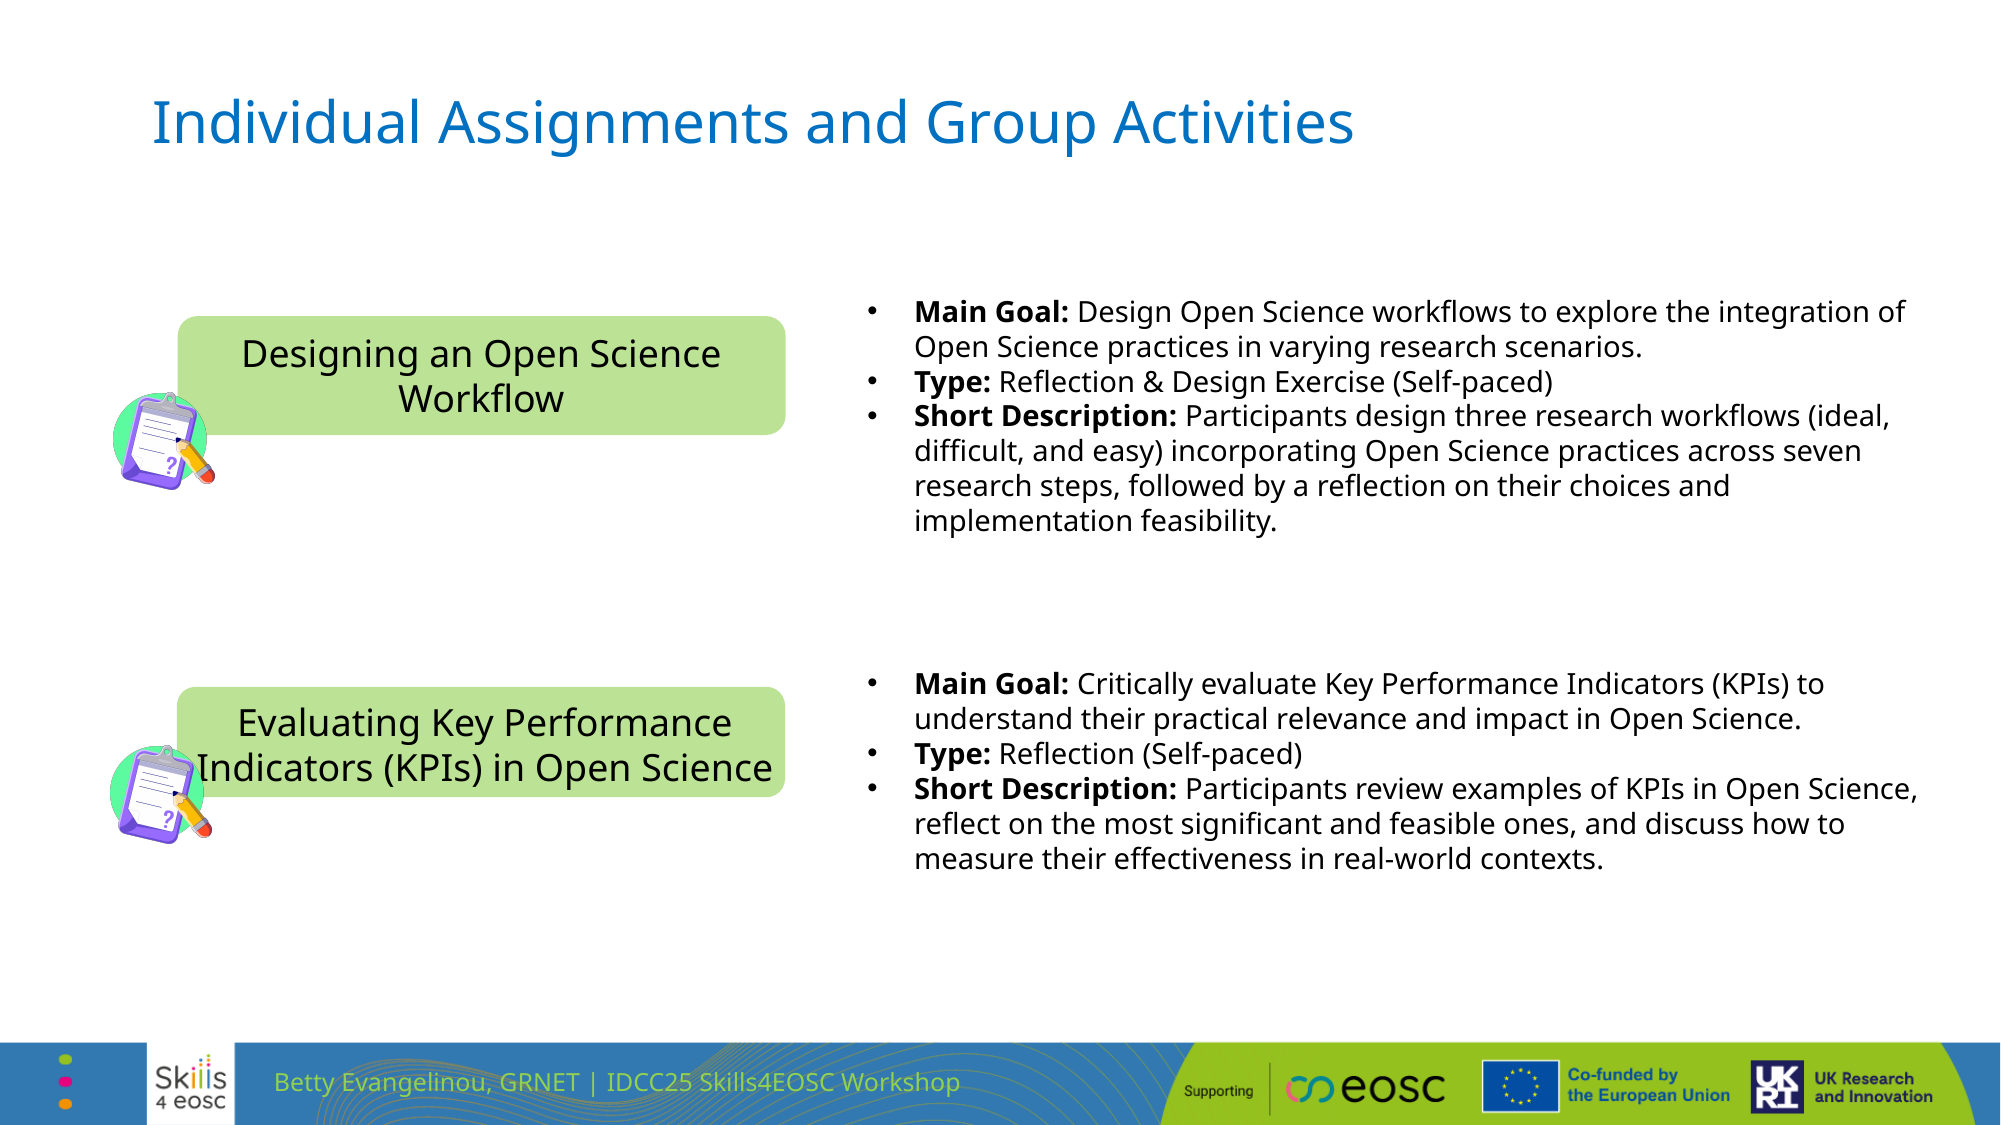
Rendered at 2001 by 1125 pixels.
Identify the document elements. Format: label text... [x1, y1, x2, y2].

footer Betty Evangelinou, GRNET | IDCC25 Skills4EOSC Workshop [258, 1052, 1140, 1112]
text_box Main Goal: Design Open Science workflows to explore the integration of Open Science practices in varying research scenarios. Type: Reflection & Design Exercise (Self-paced) Short Description: Participants design three research workflows (ideal, difficult, and easy) incorporating Open Science practices across seven research steps, followed by a reflection on their choices and implementation feasibility. [852, 285, 1943, 546]
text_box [110, 686, 790, 844]
text_box Main Goal: Critically evaluate Key Performance Indicators (KPIs) to understand their practical relevance and impact in Open Science. Type: Reflection (Self-paced) Short Description: Participants review examples of KPIs in Open Science, reflect on the most significant and feasible ones, and discuss how to measure their effectiveness in real-world contexts. [852, 657, 1943, 883]
picture [0, 0, 2001, 1125]
title Individual Assignments and Group Activities [137, 16, 1863, 234]
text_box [113, 315, 786, 491]
